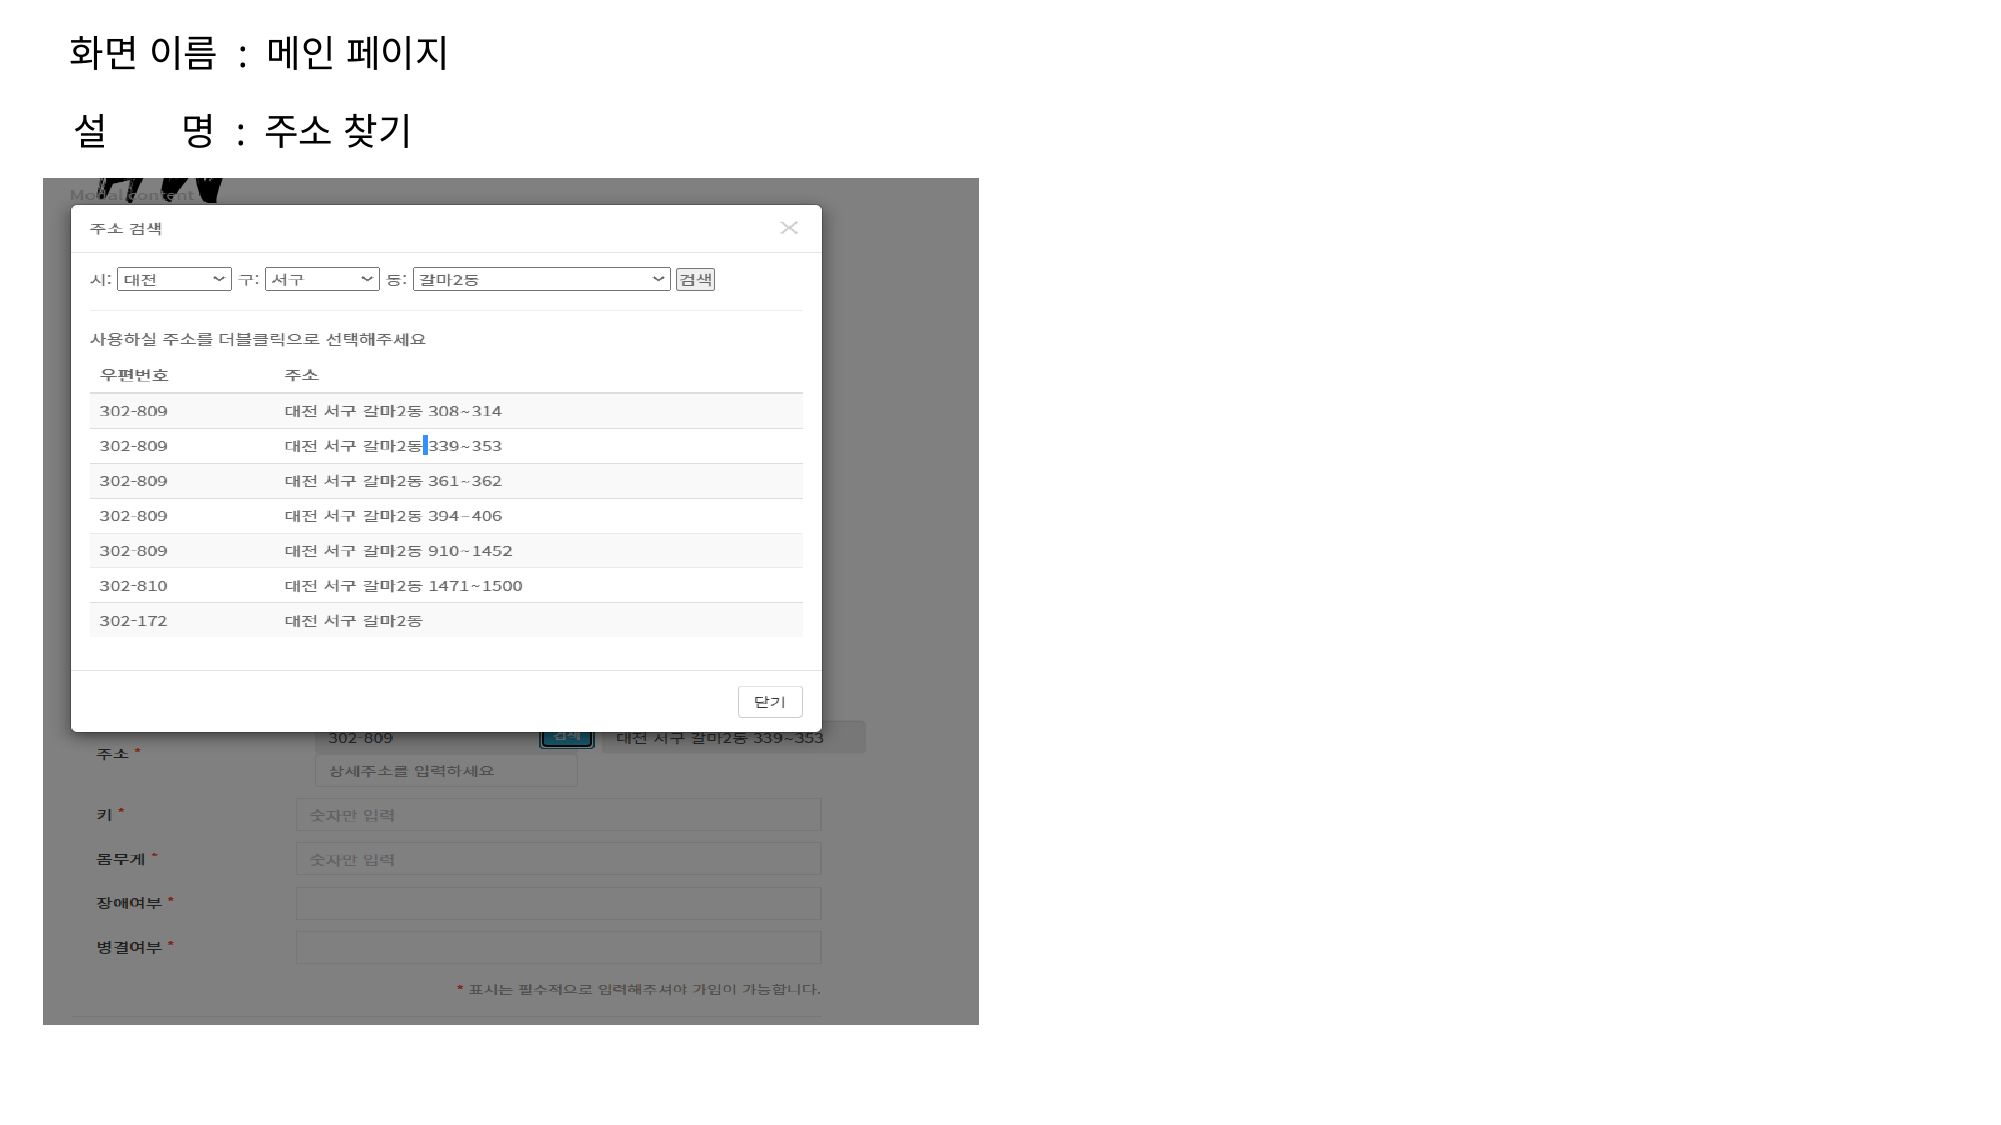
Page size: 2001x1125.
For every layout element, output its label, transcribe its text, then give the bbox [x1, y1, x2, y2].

text_box 화면 이름 : 메인 페이지 [55, 23, 465, 83]
text_box 설 명 : 주소 찾기 [59, 100, 429, 161]
picture [43, 178, 979, 1025]
